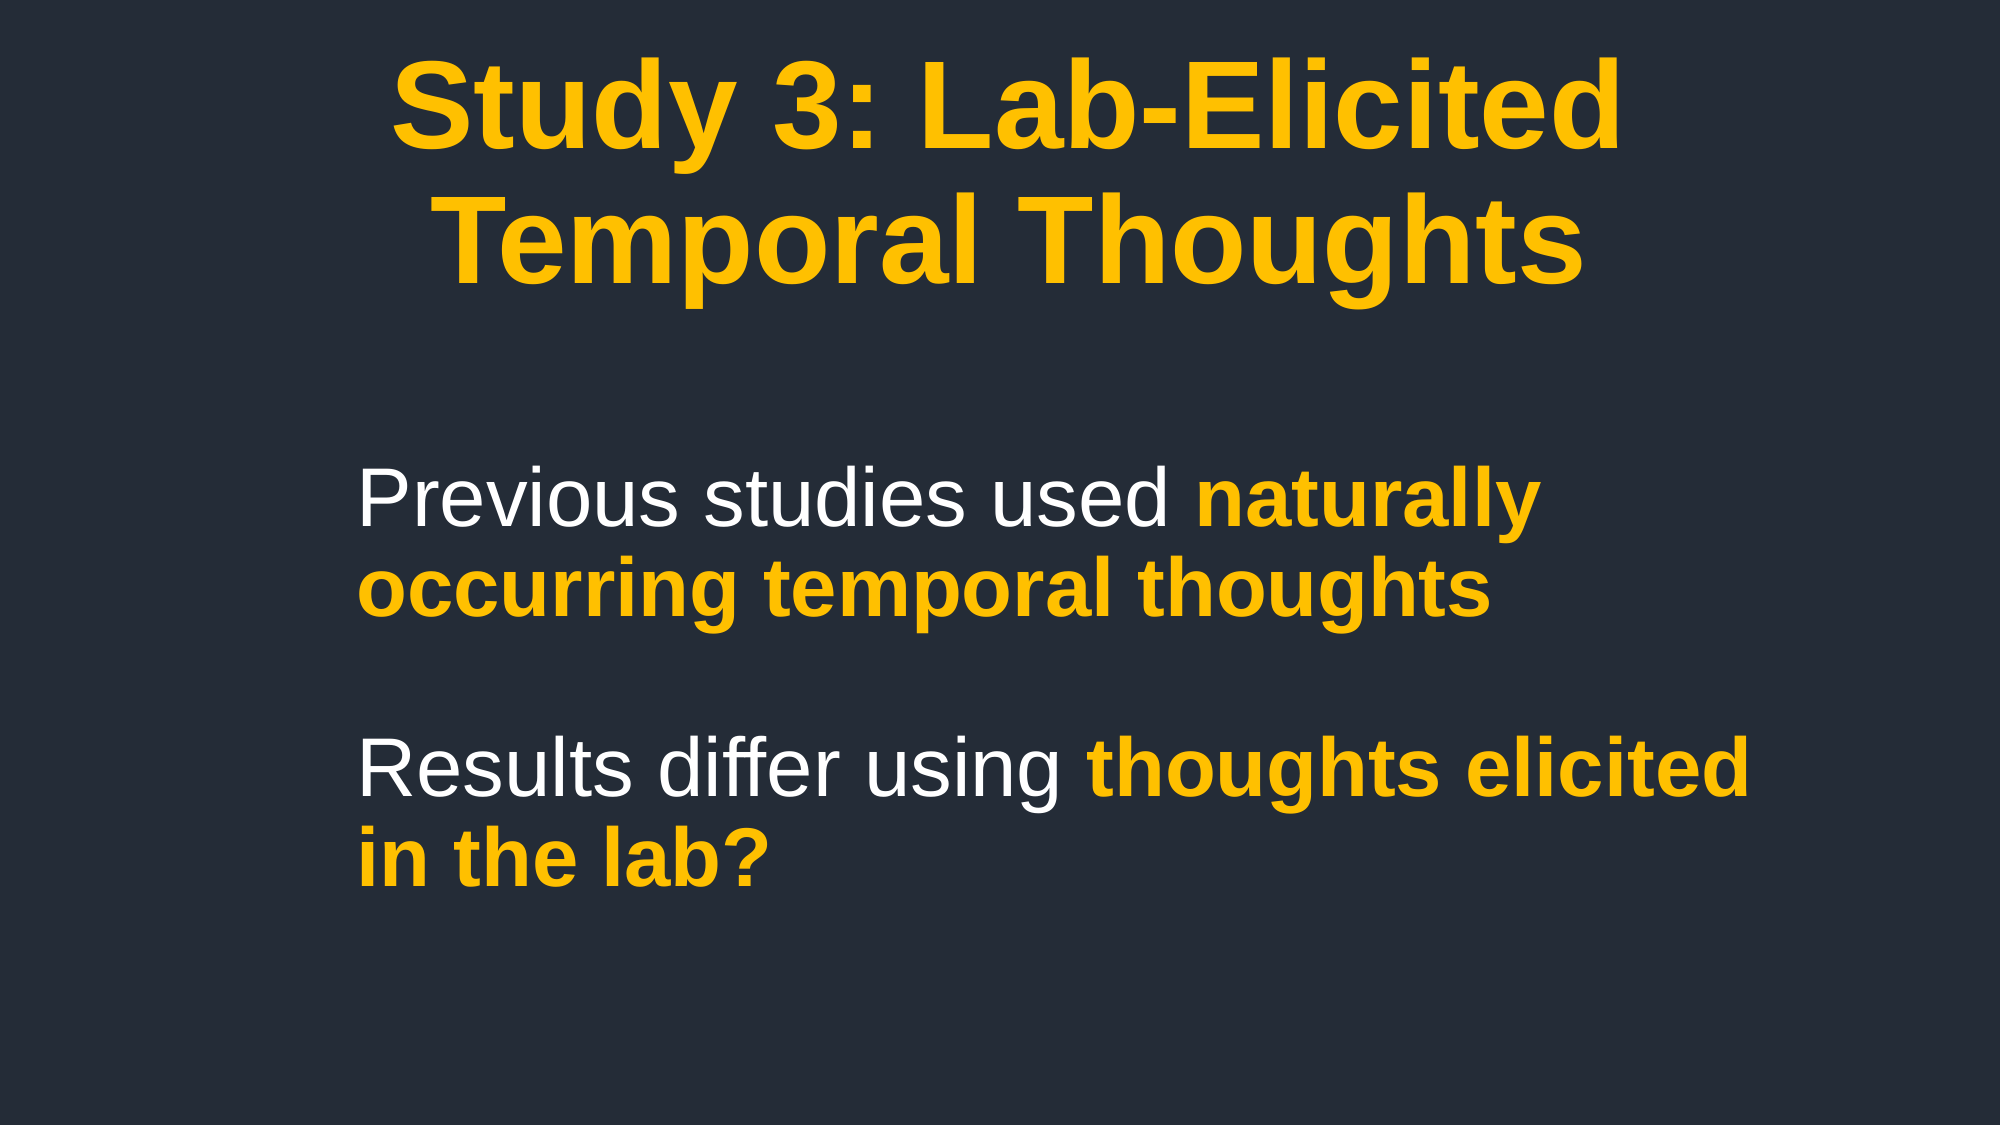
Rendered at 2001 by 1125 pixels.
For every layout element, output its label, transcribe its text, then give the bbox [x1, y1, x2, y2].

text_box Previous studies used naturally occurring temporal thoughts Results differ using thoughts elicited in the lab? [341, 404, 1790, 955]
text_box Study 3: Lab-Elicited Temporal Thoughts [130, 42, 1887, 309]
